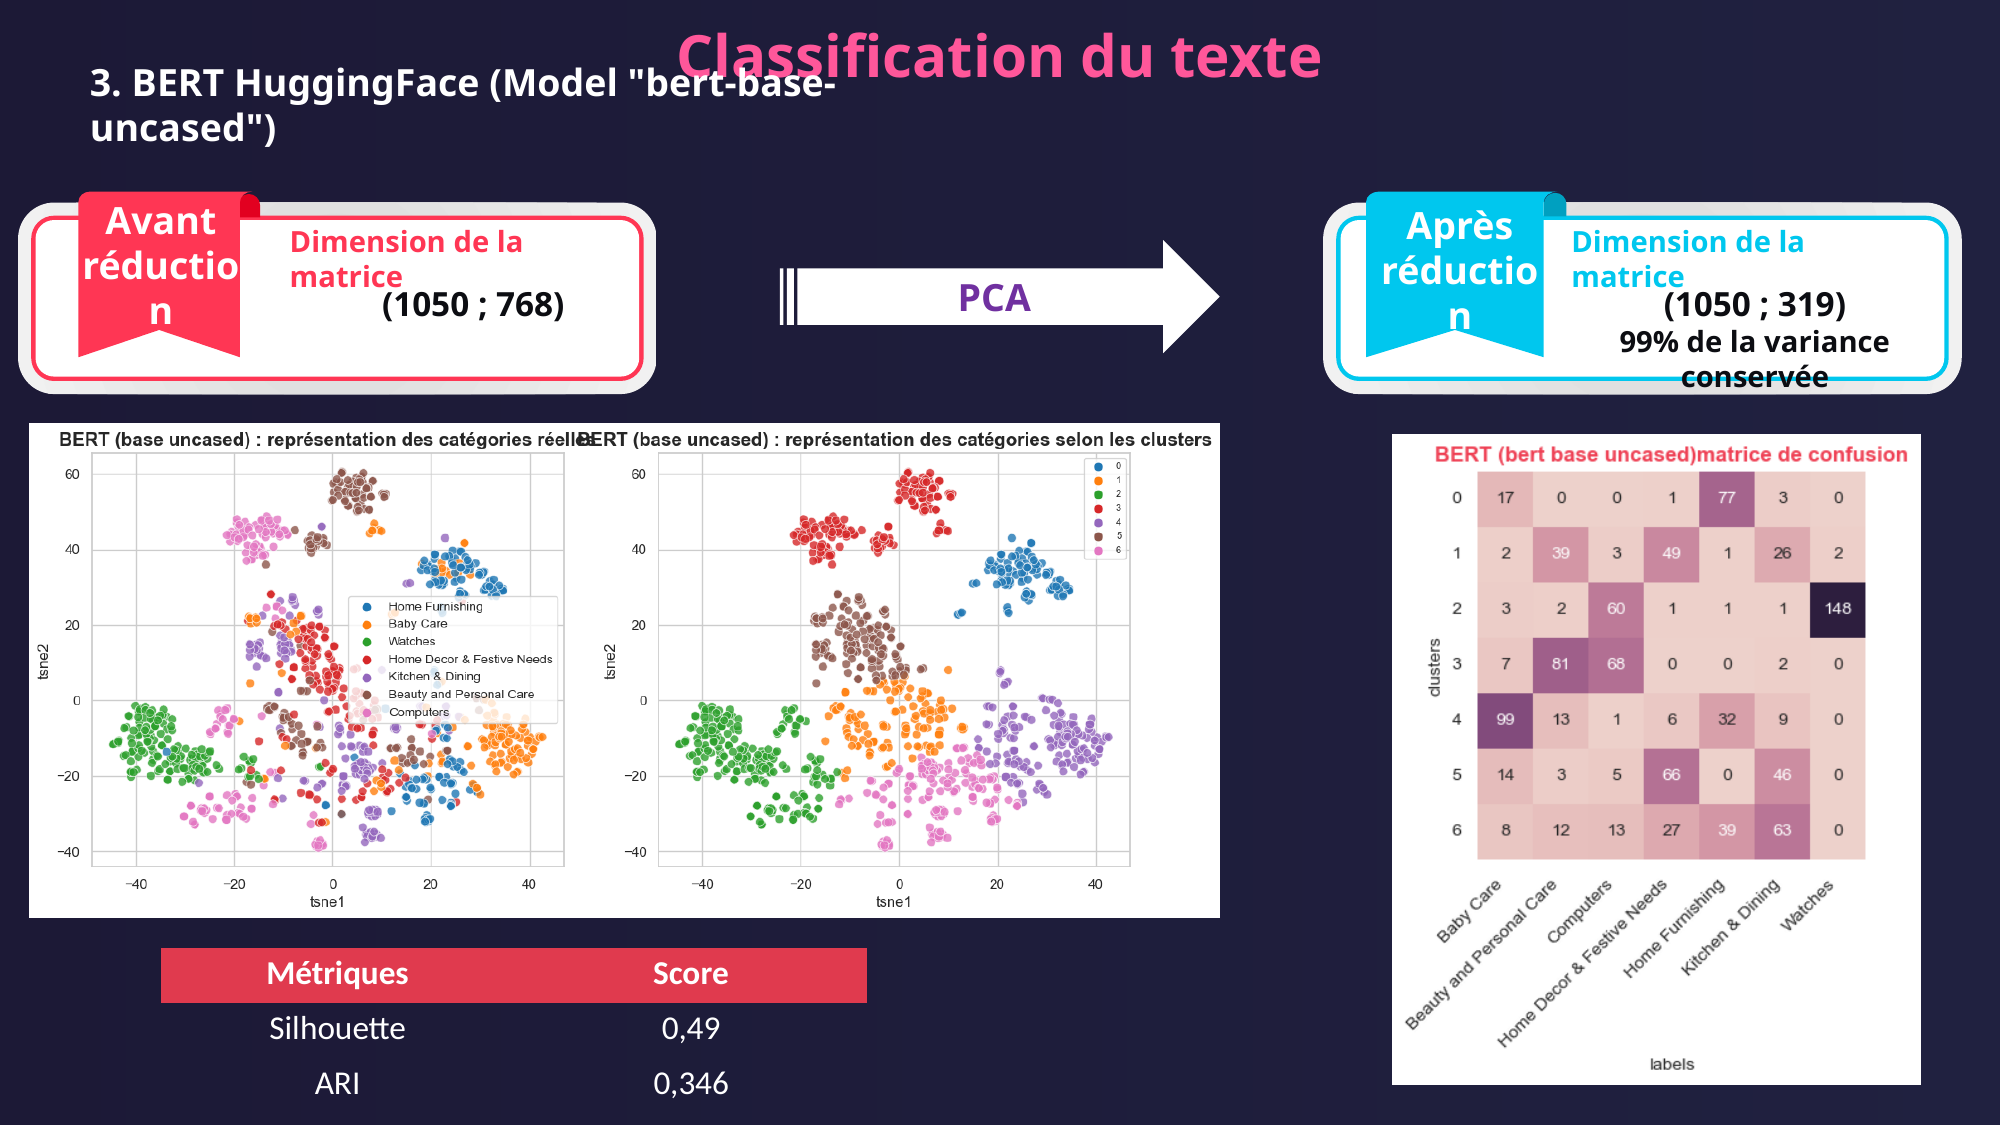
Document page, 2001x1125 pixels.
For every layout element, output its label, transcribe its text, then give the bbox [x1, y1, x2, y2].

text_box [1558, 240, 1952, 367]
text_box PCA [779, 267, 784, 326]
text_box [1545, 192, 1567, 202]
text_box 3. BERT HuggingFace (Model "bert-base-uncased") [78, 80, 914, 160]
table_header Score [515, 948, 867, 1003]
table_cell ARI [161, 1058, 515, 1113]
picture [1392, 434, 1921, 1085]
text_box Classification du texte [662, 11, 1338, 97]
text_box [1323, 202, 1960, 391]
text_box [18, 202, 655, 391]
picture [29, 423, 1220, 918]
text_box [243, 193, 260, 202]
text_box [0, 0, 2000, 1125]
text_box [1366, 191, 1558, 202]
table_cell 0,346 [515, 1058, 867, 1113]
table_header Métriques [161, 948, 515, 1003]
table_cell Silhouette [161, 1003, 515, 1058]
text_box PCA [786, 267, 795, 326]
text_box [276, 240, 670, 332]
text_box PCA [796, 237, 1222, 356]
text_box [79, 191, 253, 197]
text_box Avant réduction [78, 197, 244, 202]
table_cell 0,49 [515, 1003, 867, 1058]
